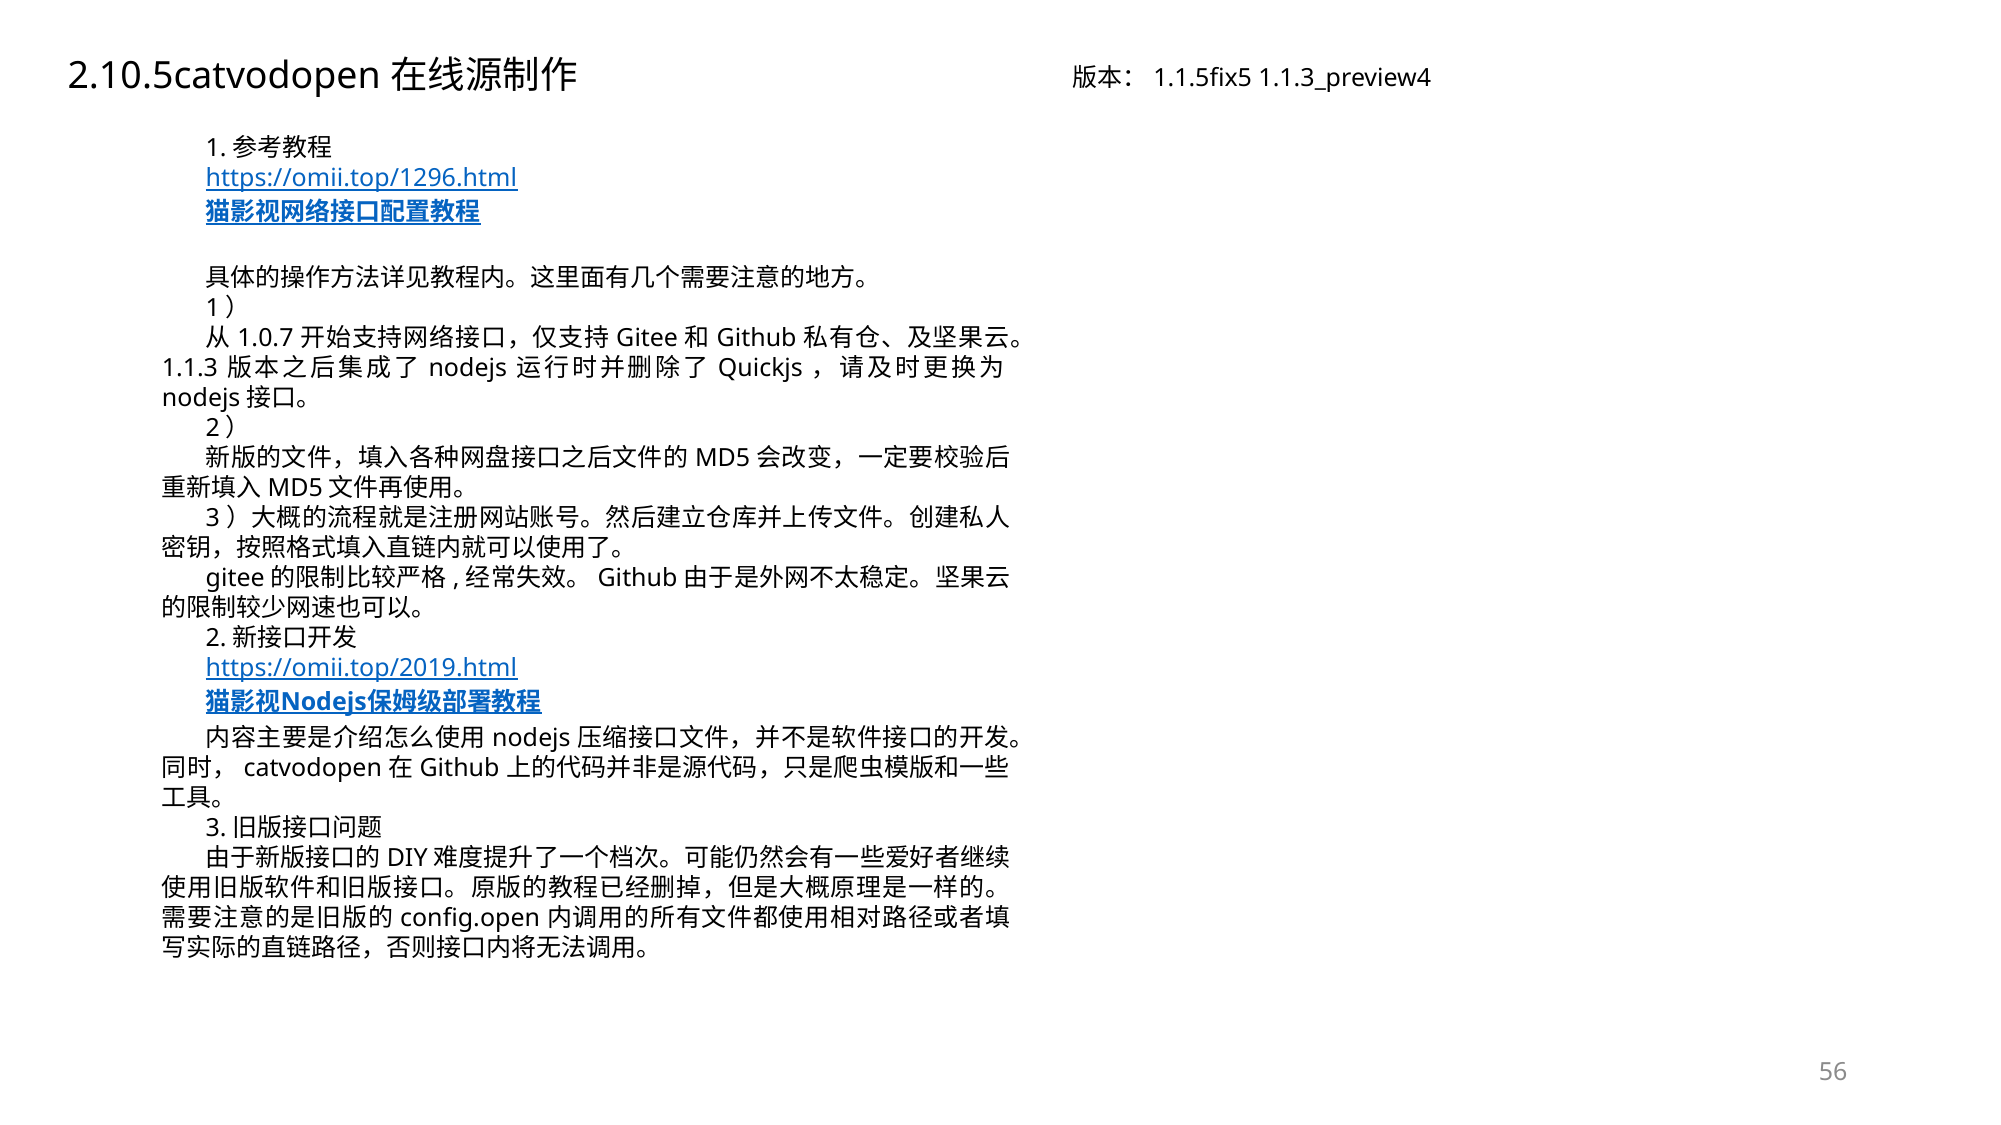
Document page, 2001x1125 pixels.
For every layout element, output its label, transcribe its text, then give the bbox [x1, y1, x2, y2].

slide_number 56 [1412, 1042, 1863, 1103]
text_box 1.参考教程 https://omii.top/1296.html 猫影视网络接口配置教程 具体的操作方法详见教程内。这里面有几个需要注意的地方。 1） 从1.0.7开始支持网络接口，仅支持Gitee和Github私有仓、及坚果云。1.1.3版本之后集成了nodejs运行时并删除了Quickjs，请及时更换为nodejs接口。 2） 新版的文件，填入各种网盘接口之后文件的MD5会改变，一定要校验后重新填入MD5文件再使用。 3）大概的流程就是注册网站账号。然后建立仓库并上传文件。创建私人密钥，按照格式填入直链内就可以使用了。 gitee的限制比较严格,经常失效。Github由于是外网不太稳定。坚果云的限制较少网速也可以。 2.新接口开发 https://omii.top/2019.html 猫影视Nodejs保姆级部署教程 内容主要是介绍怎么使用nodejs压缩接口文件，并不是软件接口的开发。同时，catvodopen在Github上的代码并非是源代码，只是爬虫模版和一些工具。 3.旧版接口问题 由于新版接口的DIY难度提升了一个档次。可能仍然会有一些爱好者继续使用旧版软件和旧版接口。原版的教程已经删掉，但是大概原理是一样的。需要注意的是旧版的config.open内调用的所有文件都使用相对路径或者填写实际的直链路径，否则接口内将无法调用。 [147, 124, 1025, 969]
title 2.10.5catvodopen在线源制作 [52, 38, 1180, 115]
text_box 版本：1.1.5fix5 1.1.3_preview4 [1057, 54, 1608, 99]
